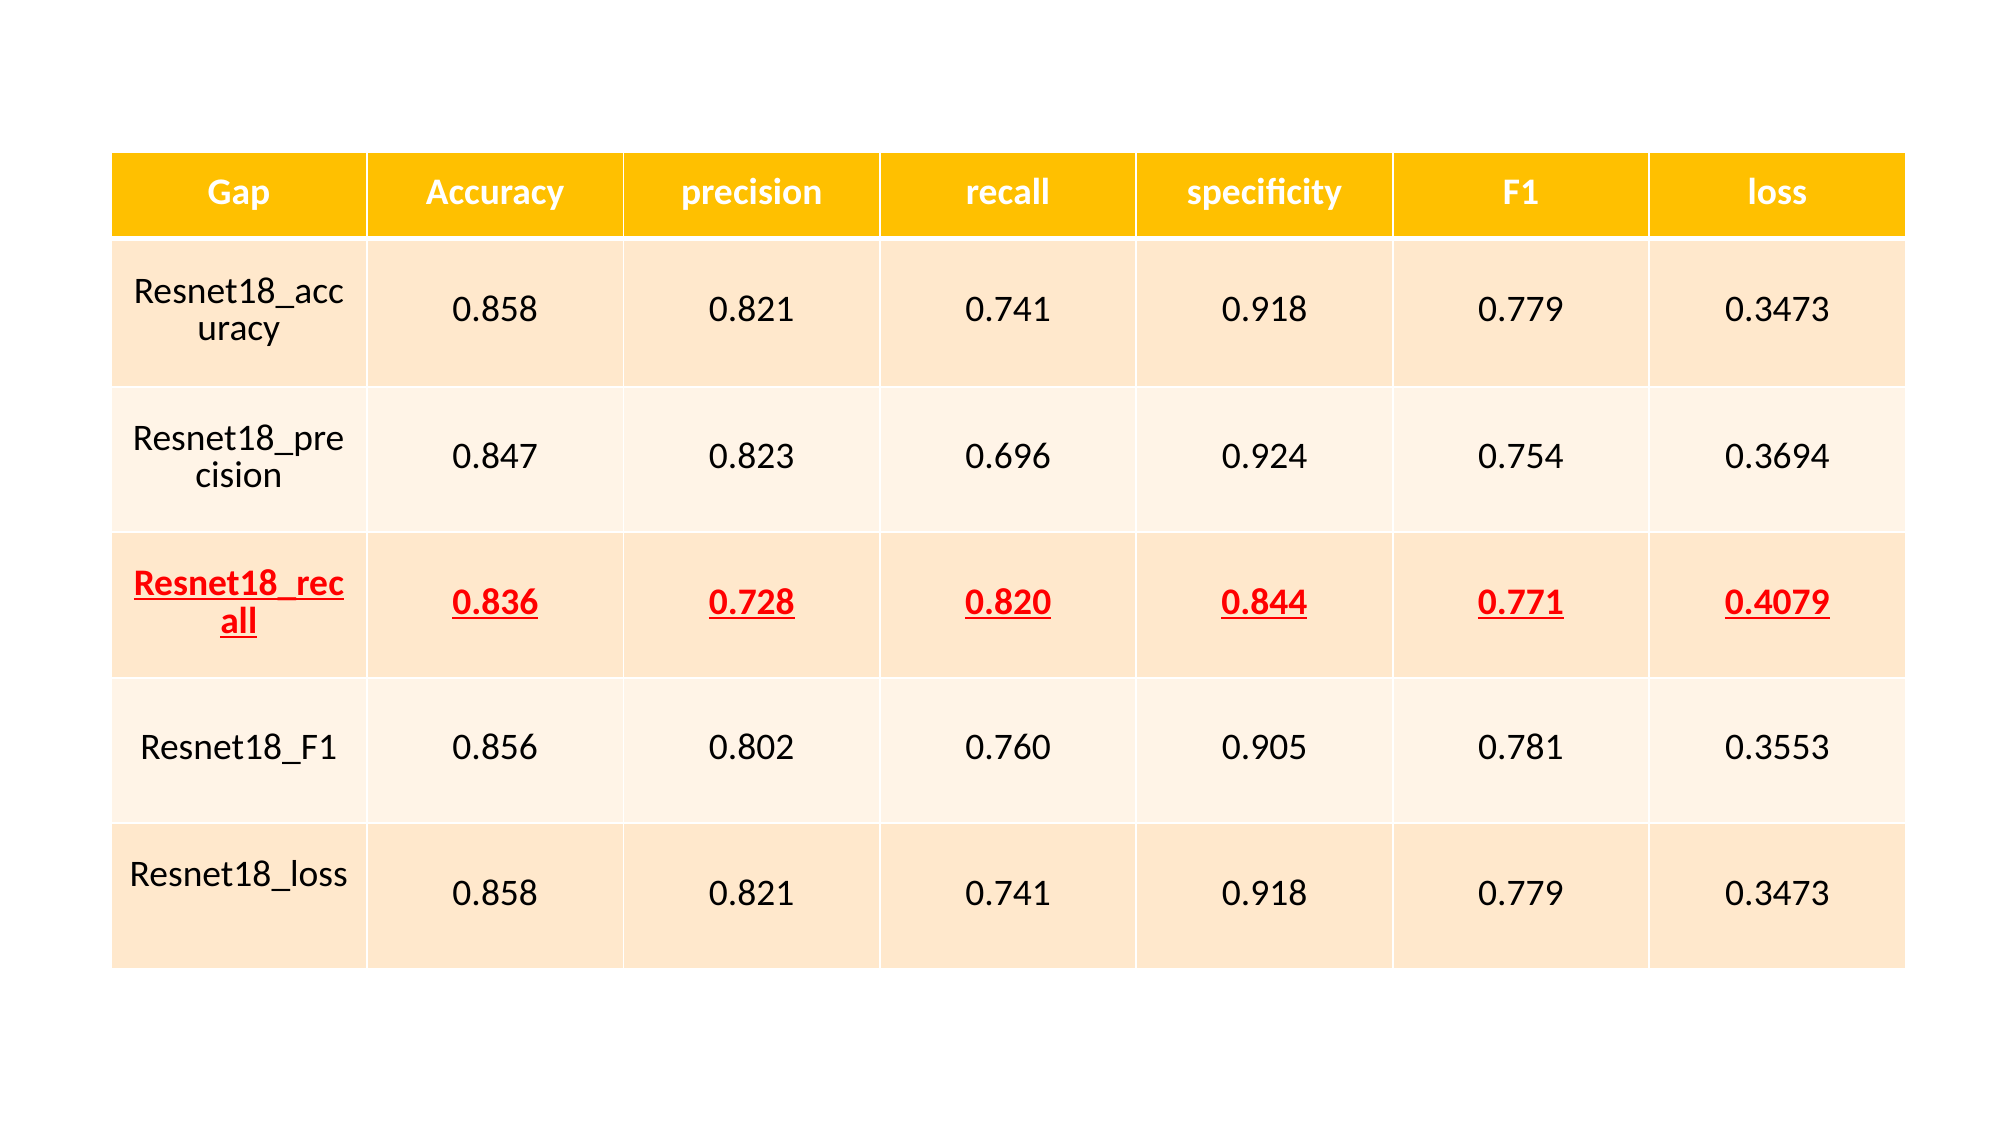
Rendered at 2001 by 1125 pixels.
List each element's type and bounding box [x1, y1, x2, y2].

table_header [1394, 153, 1648, 236]
table_cell [1394, 241, 1648, 386]
table_cell [1137, 679, 1392, 822]
table_cell [1650, 533, 1905, 677]
table_cell [1394, 679, 1648, 822]
table_cell [1394, 533, 1648, 677]
table_cell [881, 679, 1135, 822]
table_cell [112, 824, 366, 968]
table_cell [112, 679, 366, 822]
table_cell [368, 241, 623, 386]
table_cell [112, 533, 366, 677]
table_cell [1137, 241, 1392, 386]
table_cell [881, 533, 1135, 677]
table_header [1137, 153, 1392, 236]
table_cell [368, 679, 623, 822]
table_cell [881, 388, 1135, 531]
table_header [368, 153, 623, 236]
table_cell [624, 679, 879, 822]
table_cell [1650, 824, 1905, 968]
table_cell [1394, 388, 1648, 531]
table_cell [368, 824, 623, 968]
table_cell [1650, 679, 1905, 822]
table_cell [1137, 533, 1392, 677]
table_header [624, 153, 879, 236]
table_cell [1650, 241, 1905, 386]
table_cell [1137, 824, 1392, 968]
table_cell [112, 241, 366, 386]
table_header [1650, 153, 1905, 236]
table_header [881, 153, 1135, 236]
table_cell [624, 241, 879, 386]
table_cell [624, 533, 879, 677]
table_cell [368, 388, 623, 531]
table_cell [1137, 388, 1392, 531]
table_header [112, 153, 366, 236]
table_cell [881, 824, 1135, 968]
table_cell [1394, 824, 1648, 968]
table_cell [624, 824, 879, 968]
table_cell [112, 388, 366, 531]
table_cell [624, 388, 879, 531]
table_cell [881, 241, 1135, 386]
table_cell [368, 533, 623, 677]
table_cell [1650, 388, 1905, 531]
